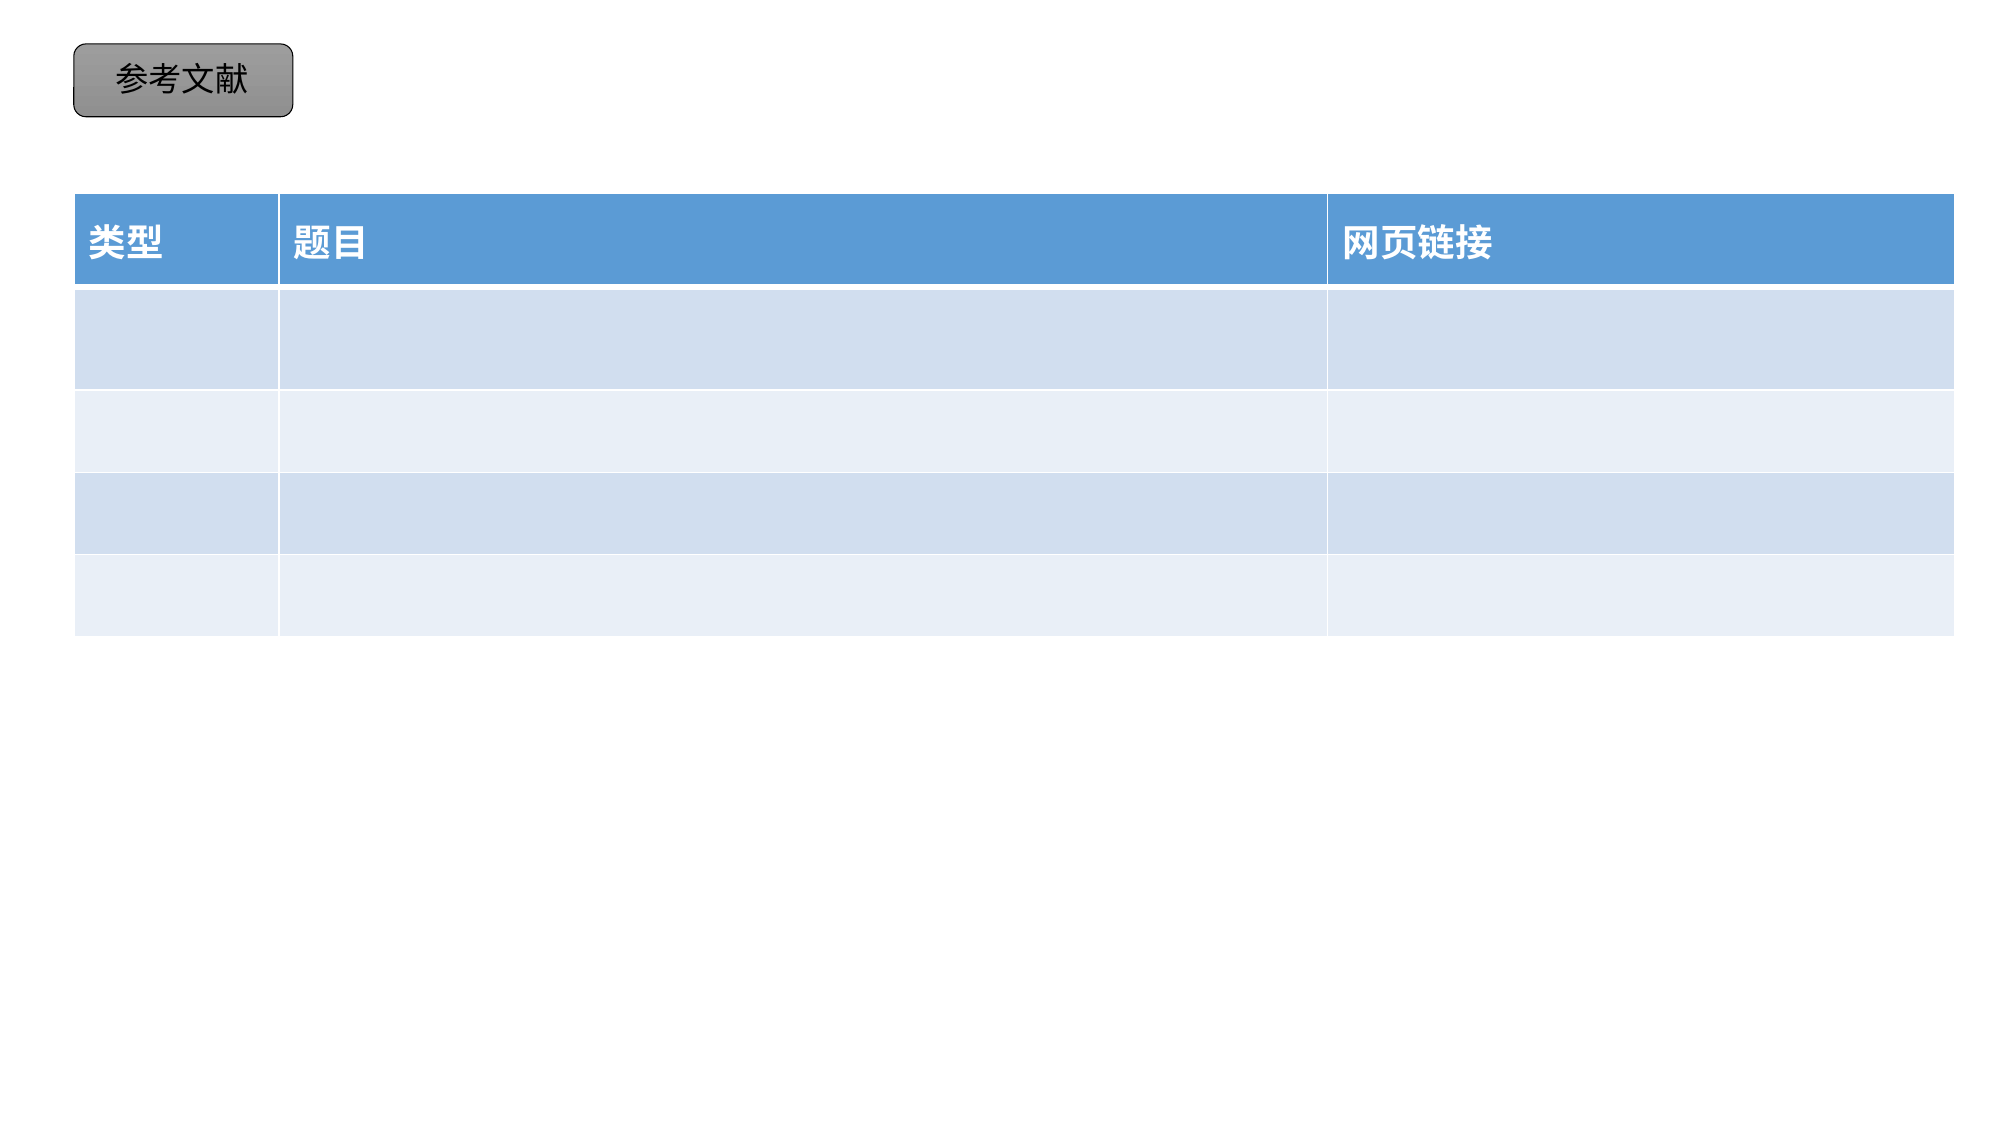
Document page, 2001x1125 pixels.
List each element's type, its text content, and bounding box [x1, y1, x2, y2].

table_cell [1328, 473, 1954, 554]
table_cell [280, 473, 1327, 554]
text_box [73, 43, 294, 118]
table_cell [75, 473, 278, 554]
table_header 题目 [280, 194, 1327, 284]
table_cell [75, 290, 278, 389]
table_cell [280, 555, 1327, 636]
table_cell [280, 290, 1327, 389]
table_cell [280, 391, 1327, 472]
table_header 网页链接 [1328, 194, 1954, 284]
table_cell [1328, 555, 1954, 636]
text_box 参考文献 [100, 51, 264, 106]
table_cell [1328, 290, 1954, 389]
table_cell [75, 555, 278, 636]
table_cell [1328, 391, 1954, 472]
table_header 类型 [75, 194, 278, 284]
table_cell [75, 391, 278, 472]
